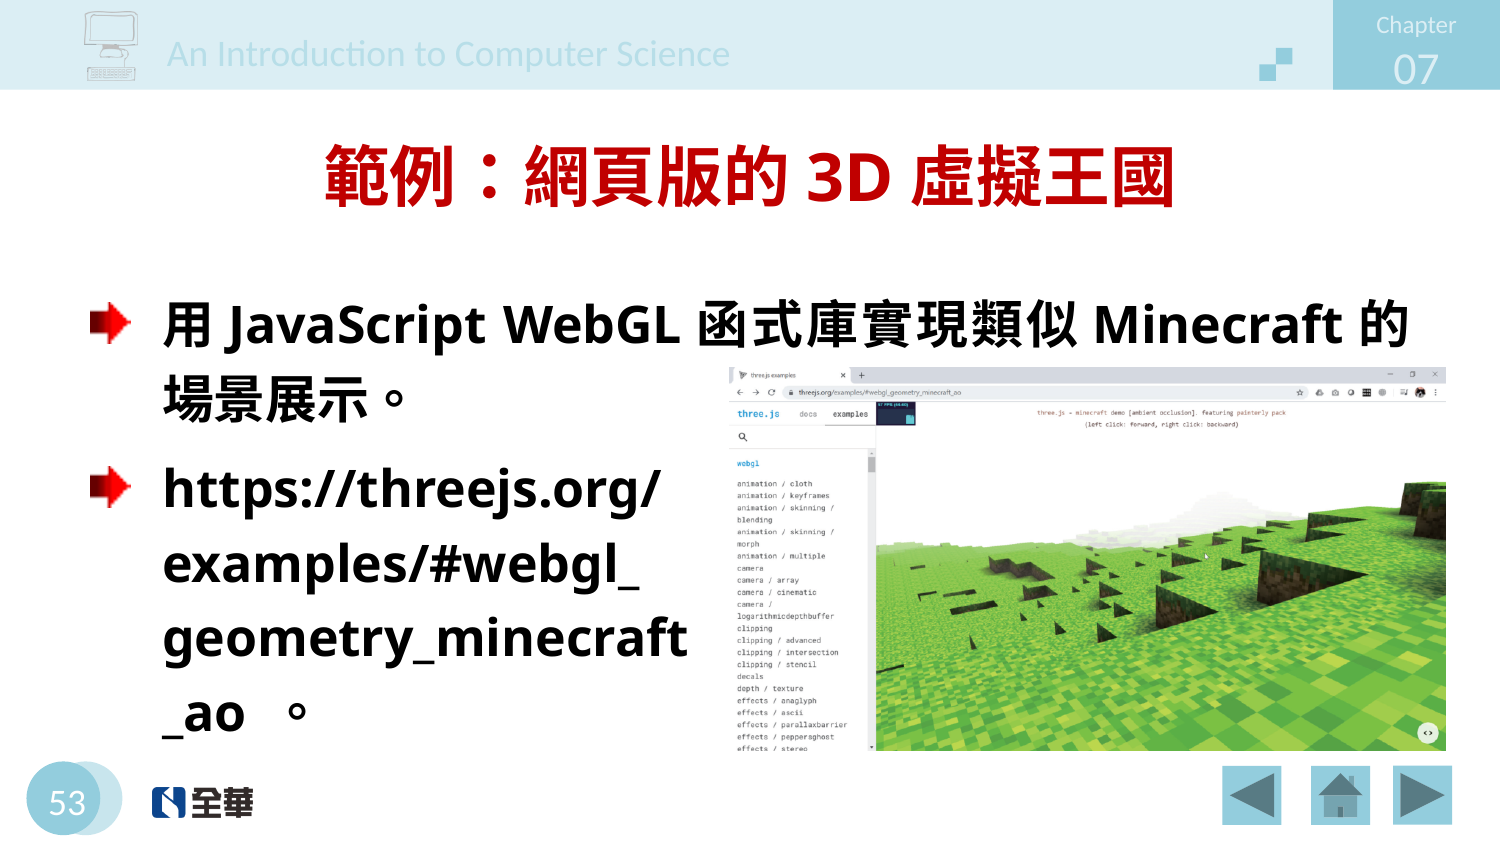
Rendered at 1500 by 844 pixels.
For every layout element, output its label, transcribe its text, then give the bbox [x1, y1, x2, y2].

picture [729, 367, 1446, 751]
title 範例：網頁版的3D虛擬王國 [75, 104, 1425, 245]
list 用JavaScript WebGL函式庫實現類似Minecraft的場景展示。 https://threejs.org/ examples/#webgl_ geometry_minecraft _ao 。 [75, 272, 1425, 754]
picture [90, 302, 131, 344]
picture [90, 466, 131, 508]
picture [152, 787, 253, 818]
picture [84, 11, 138, 81]
